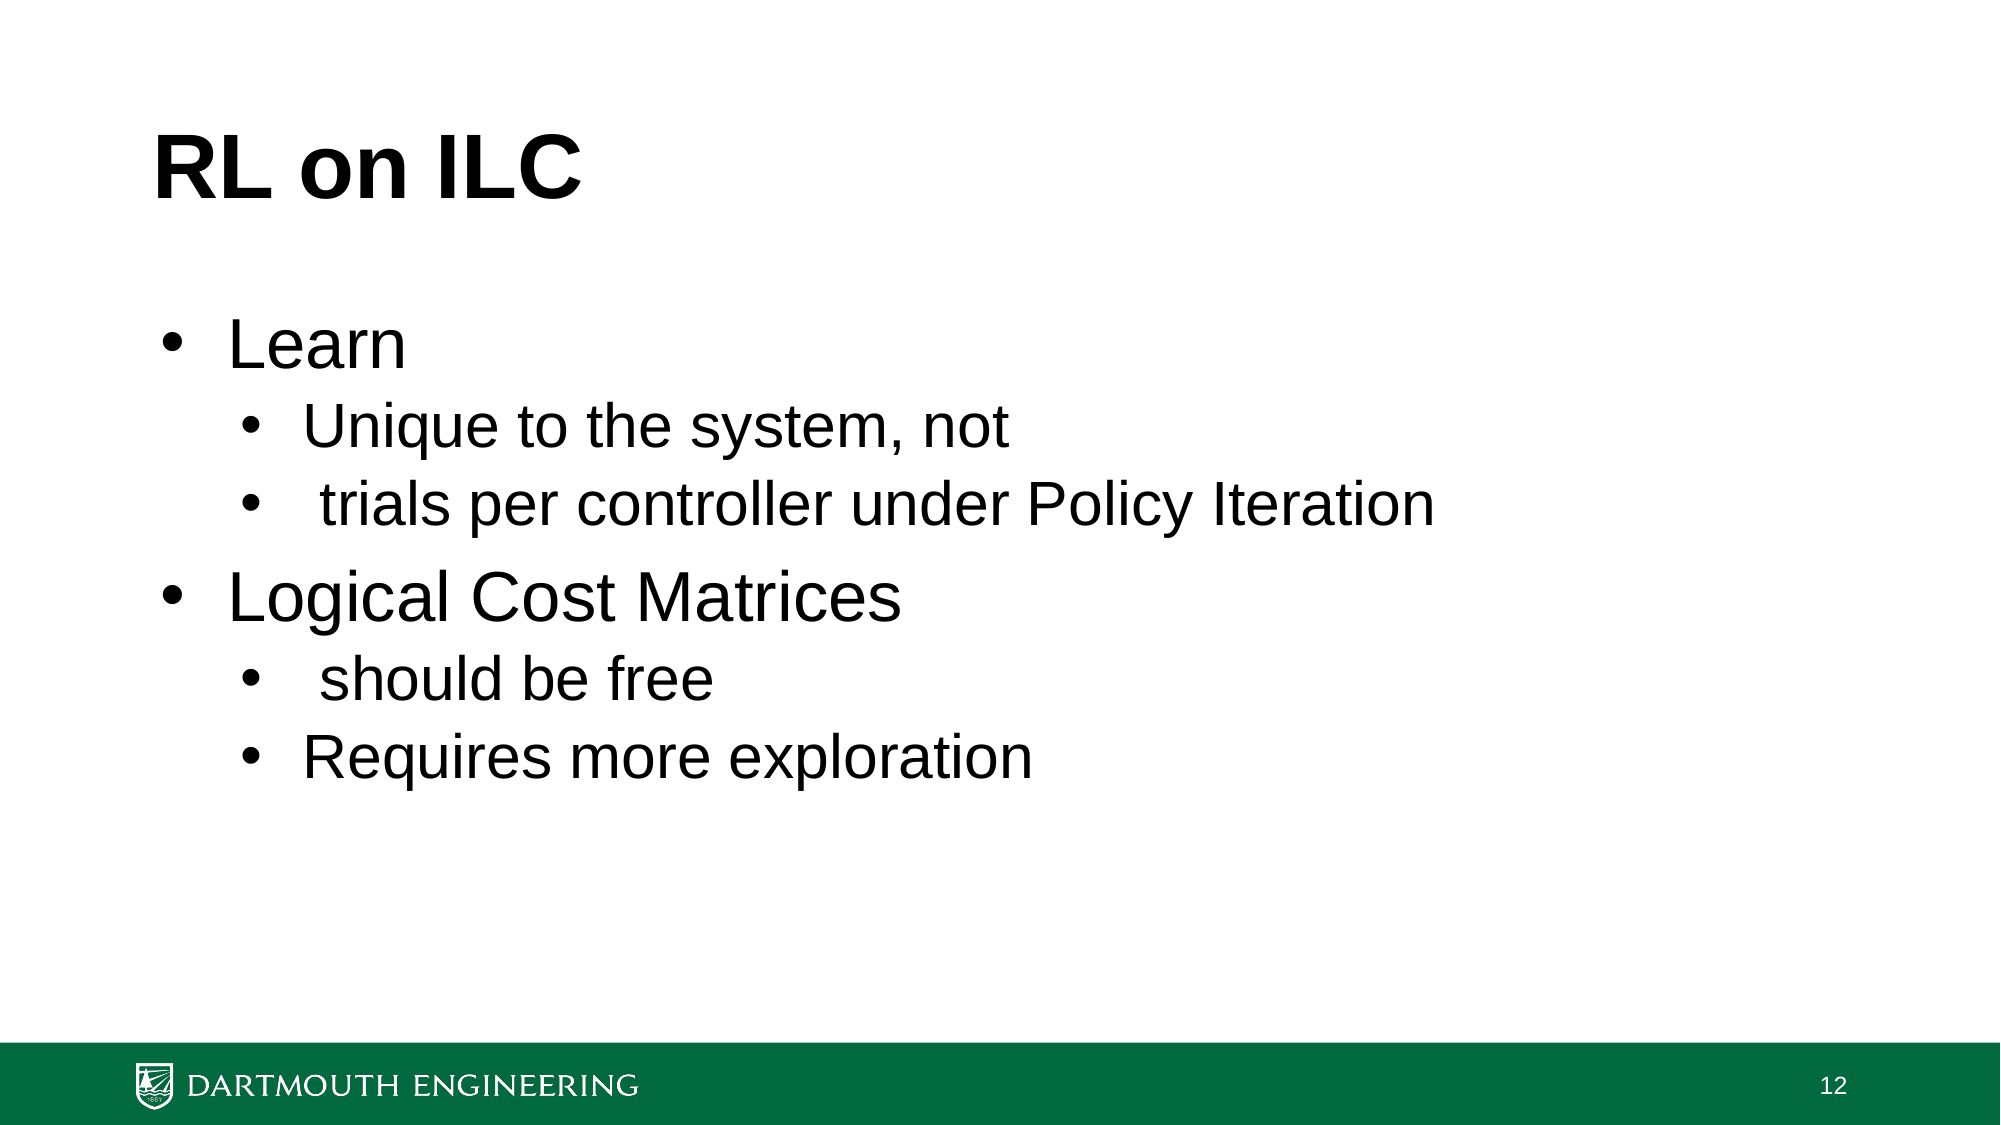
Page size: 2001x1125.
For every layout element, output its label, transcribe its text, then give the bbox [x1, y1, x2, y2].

title RL on ILC [137, 59, 1863, 278]
picture [136, 1063, 639, 1110]
slide_number 12 [1780, 1054, 1863, 1115]
